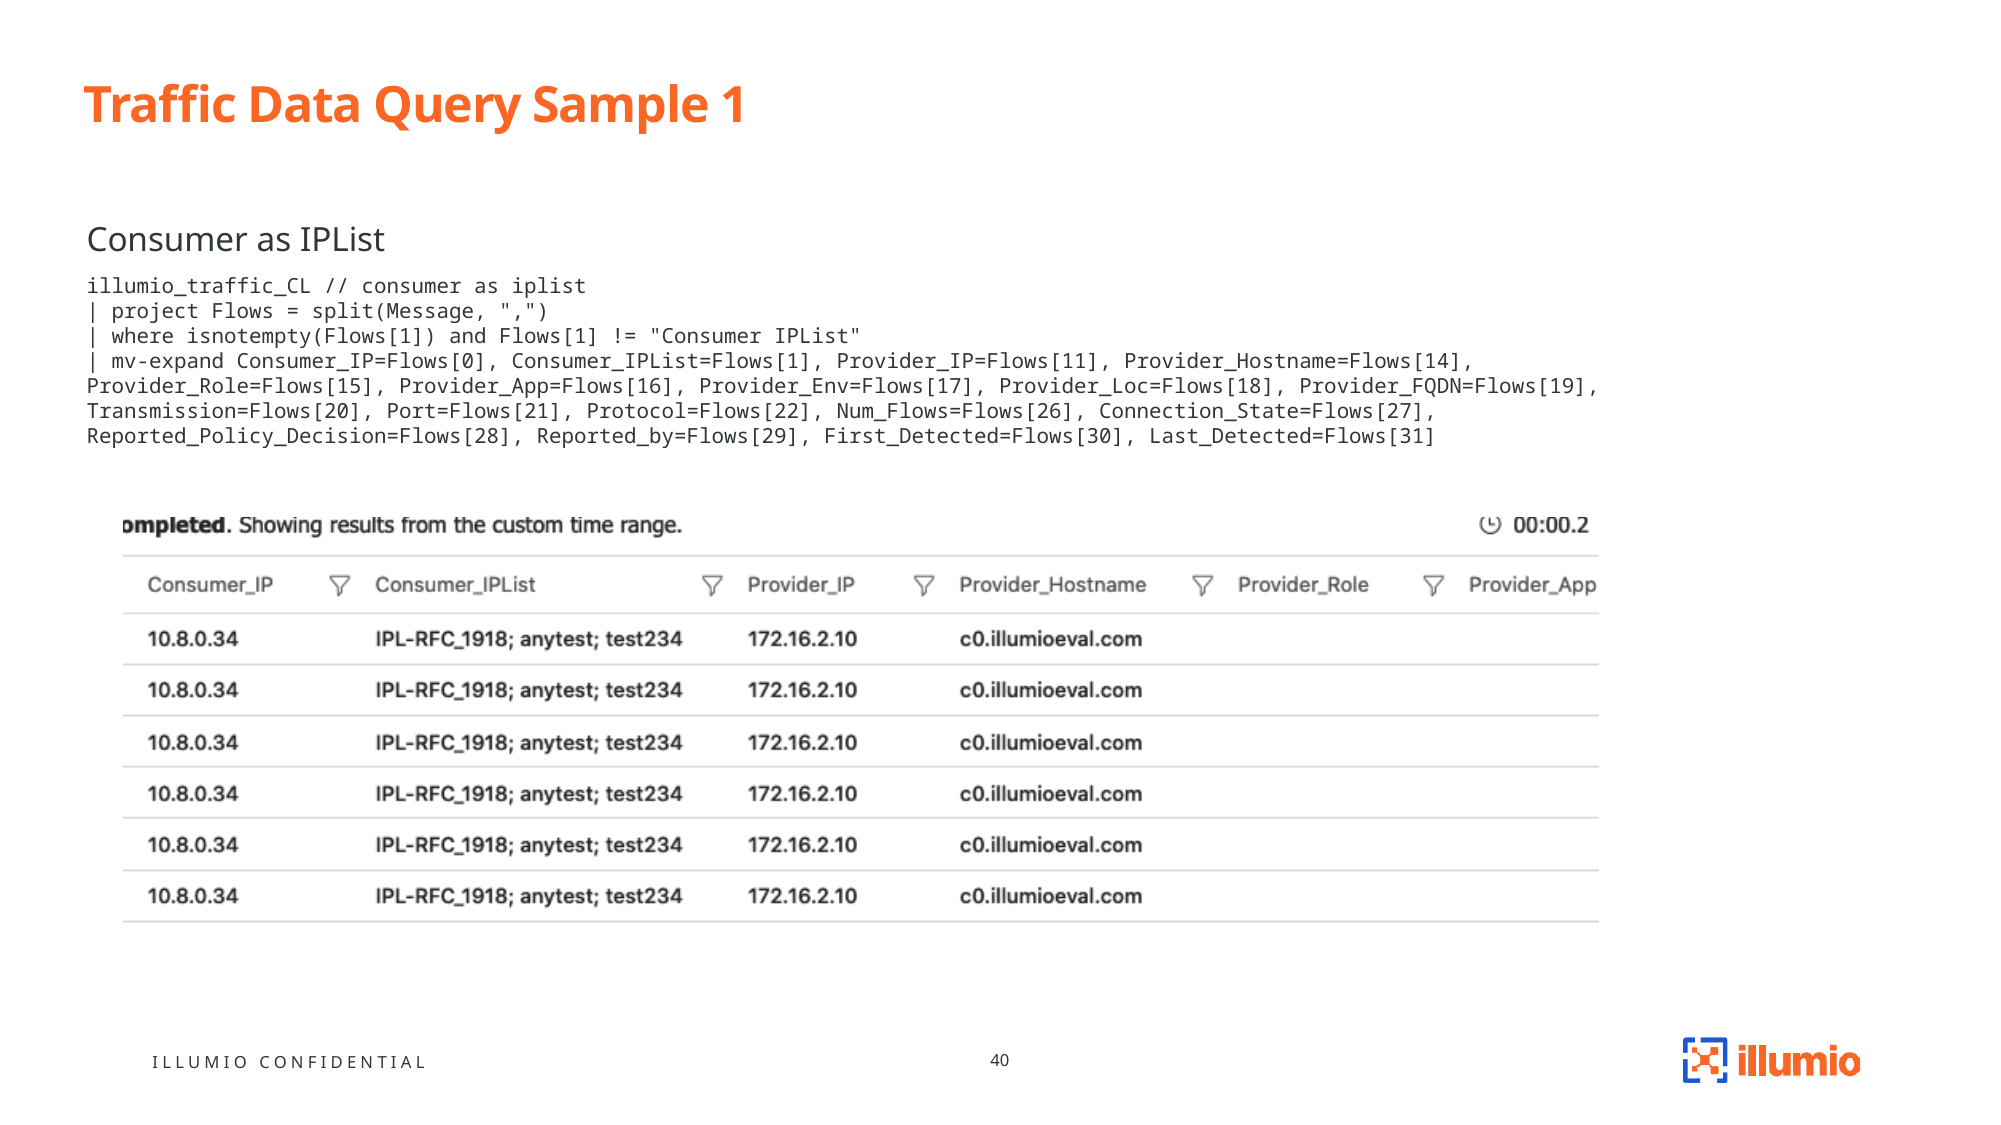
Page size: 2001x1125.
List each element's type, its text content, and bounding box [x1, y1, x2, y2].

text_box illumio_traffic_CL // consumer as iplist | project Flows = split(Message, ",") | where isnotempty(Flows[1]) and Flows[1] != "Consumer IPList" | mv-expand Consumer_IP=Flows[0], Consumer_IPList=Flows[1], Provider_IP=Flows[11], Provider_Hostname=Flows[14], Provider_Role=Flows[15], Provider_App=Flows[16], Provider_Env=Flows[17], Provider_Loc=Flows[18], Provider_FQDN=Flows[19], Transmission=Flows[20], Port=Flows[21], Protocol=Flows[22], Num_Flows=Flows[26], Connection_State=Flows[27], Reported_Policy_Decision=Flows[28], Reported_by=Flows[29], First_Detected=Flows[30], Last_Detected=Flows[31] [67, 261, 1637, 319]
text_box Consumer as IPList [67, 206, 1637, 262]
title Traffic Data Query Sample 1 [69, 27, 1794, 166]
picture [123, 517, 1599, 937]
